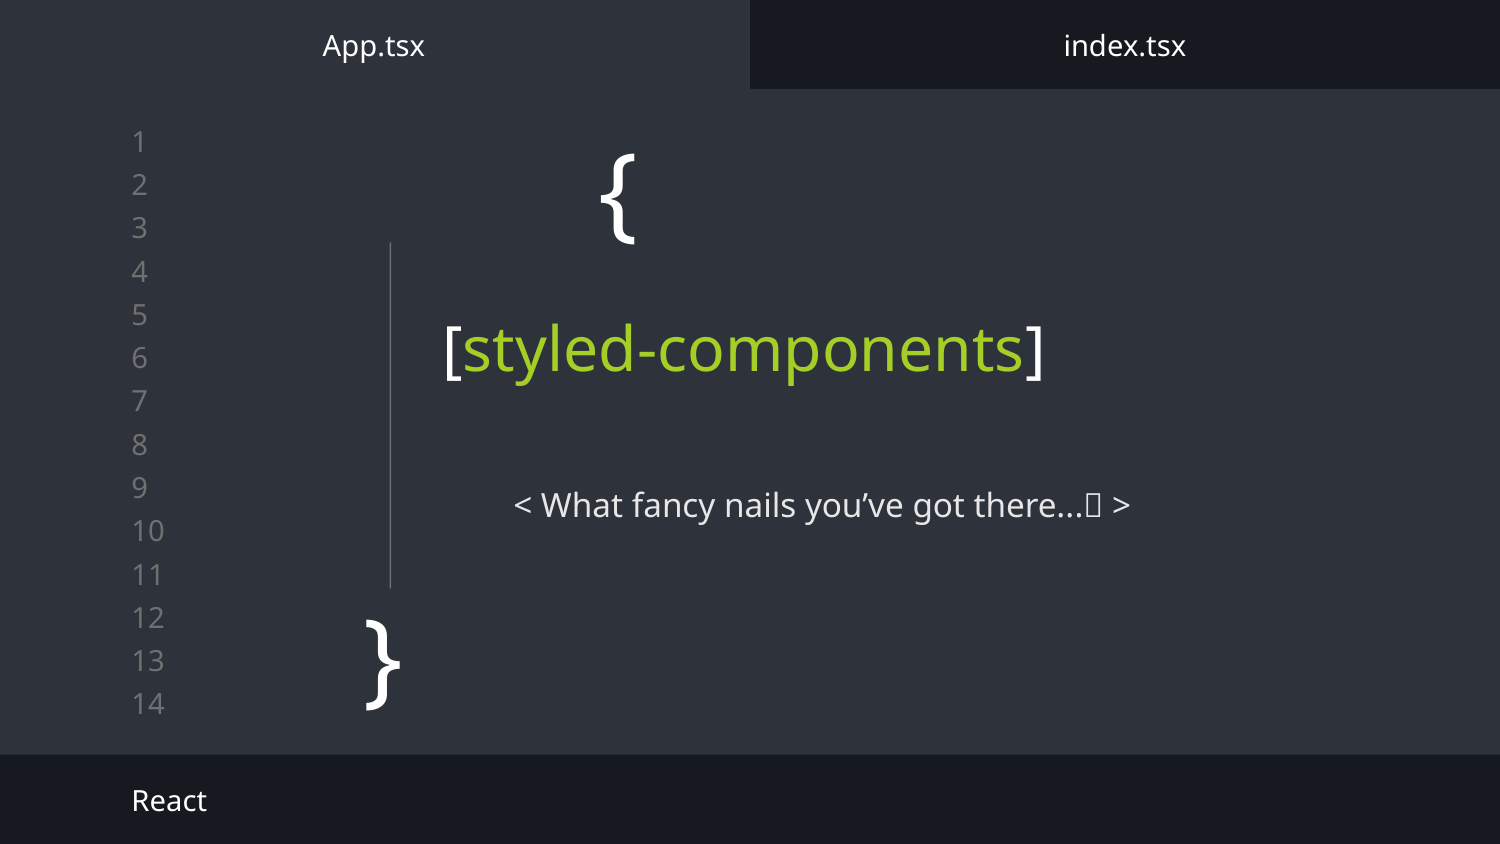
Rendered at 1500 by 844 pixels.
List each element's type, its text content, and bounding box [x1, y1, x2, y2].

subtitle < What fancy nails you’ve got there...💅 > [498, 401, 1269, 606]
title [styled-components] [427, 302, 1310, 391]
subtitle index.tsx [750, 15, 1500, 74]
text_box } [348, 588, 432, 717]
subtitle App.tsx [0, 15, 749, 74]
title { [337, 96, 751, 278]
subtitle React [116, 770, 915, 829]
